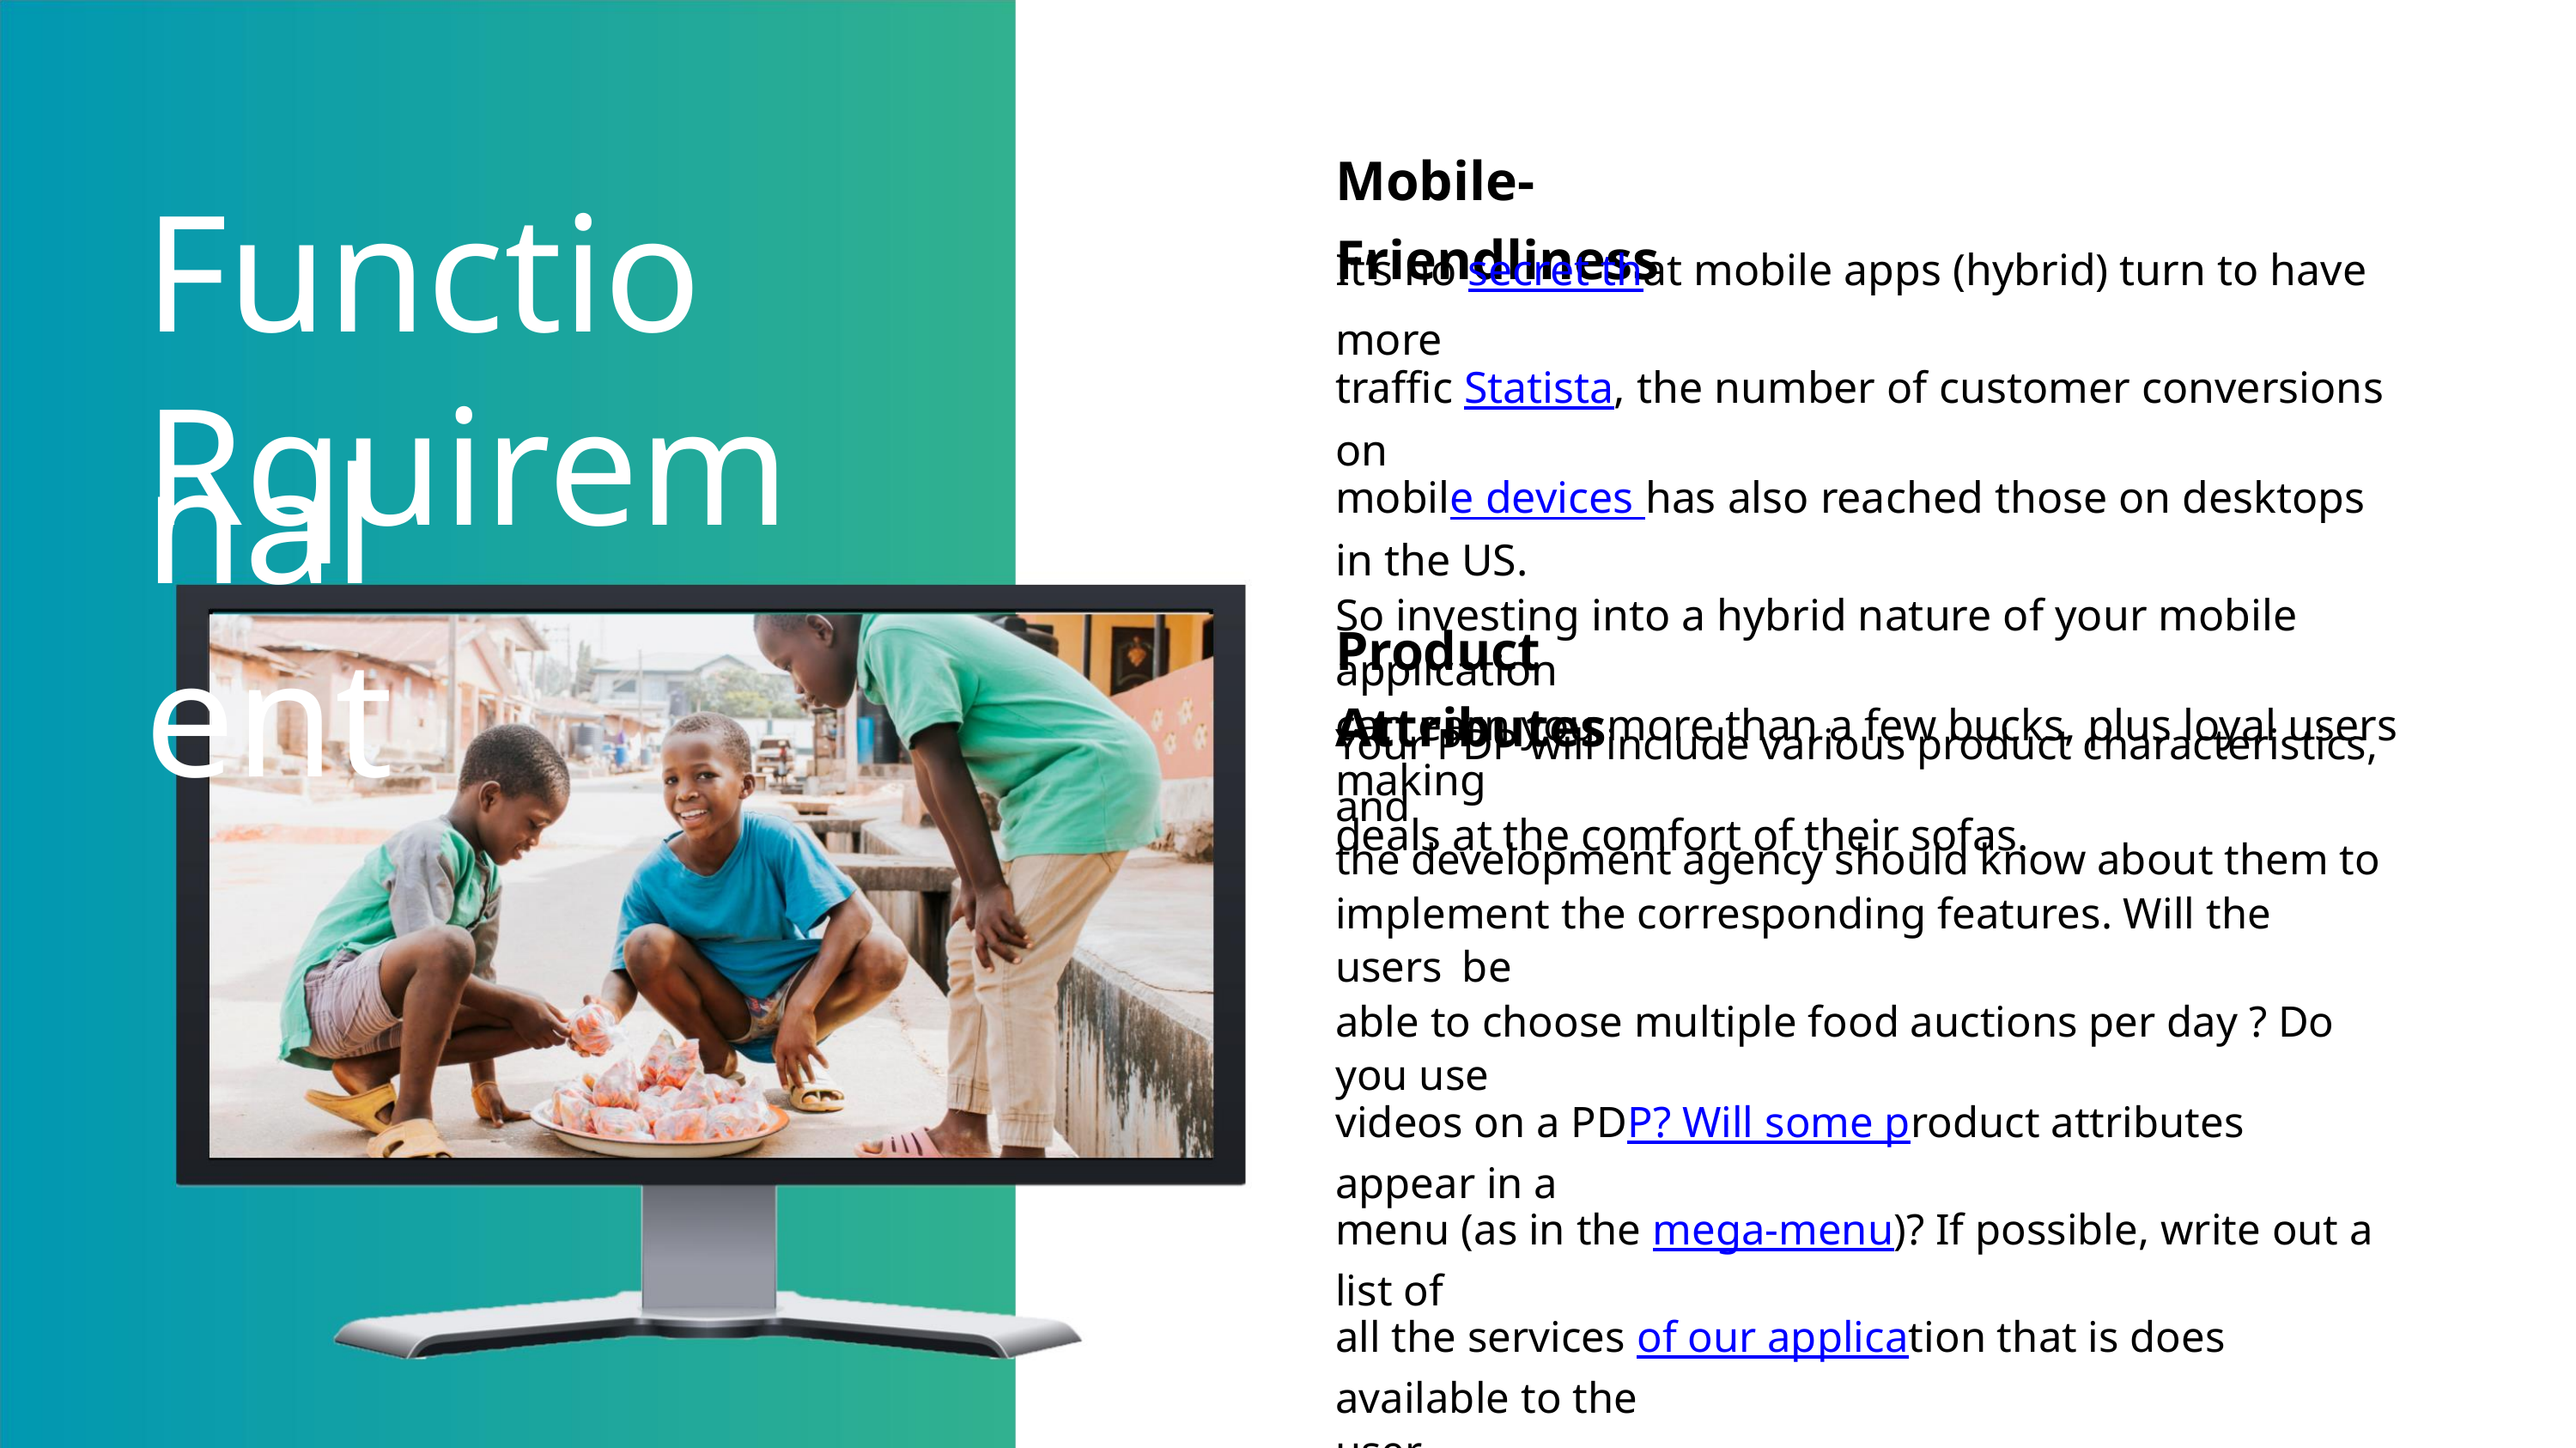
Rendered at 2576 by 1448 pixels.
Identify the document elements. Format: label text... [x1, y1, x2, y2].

text_box Rquirement [144, 306, 828, 809]
text_box It’s no secret that mobile apps (hybrid) turn to have more traffic Statista, the number of customer conversions on mobile devices has also reached those on desktops in the US. So investing into a hybrid nature of your mobile application can earn you more than a few bucks, plus loyal users making deals at the comfort of their sofas. [1335, 238, 2413, 860]
text_box Product Attributes [1335, 603, 1765, 706]
text_box Mobile-Friendliness [1335, 132, 1810, 238]
text_box Functional [144, 113, 733, 306]
text_box [0, 0, 2576, 1448]
text_box Your PDP will include various product characteristics, and the development agency should know about them to implement the corresponding features. Will the users be able to choose multiple food auctions per day ? Do you use videos on a PDP? Will some product attributes appear in a menu (as in the mega-menu)? If possible, write out a list of all the services of our application that is does available to the user. [1335, 706, 2383, 1448]
